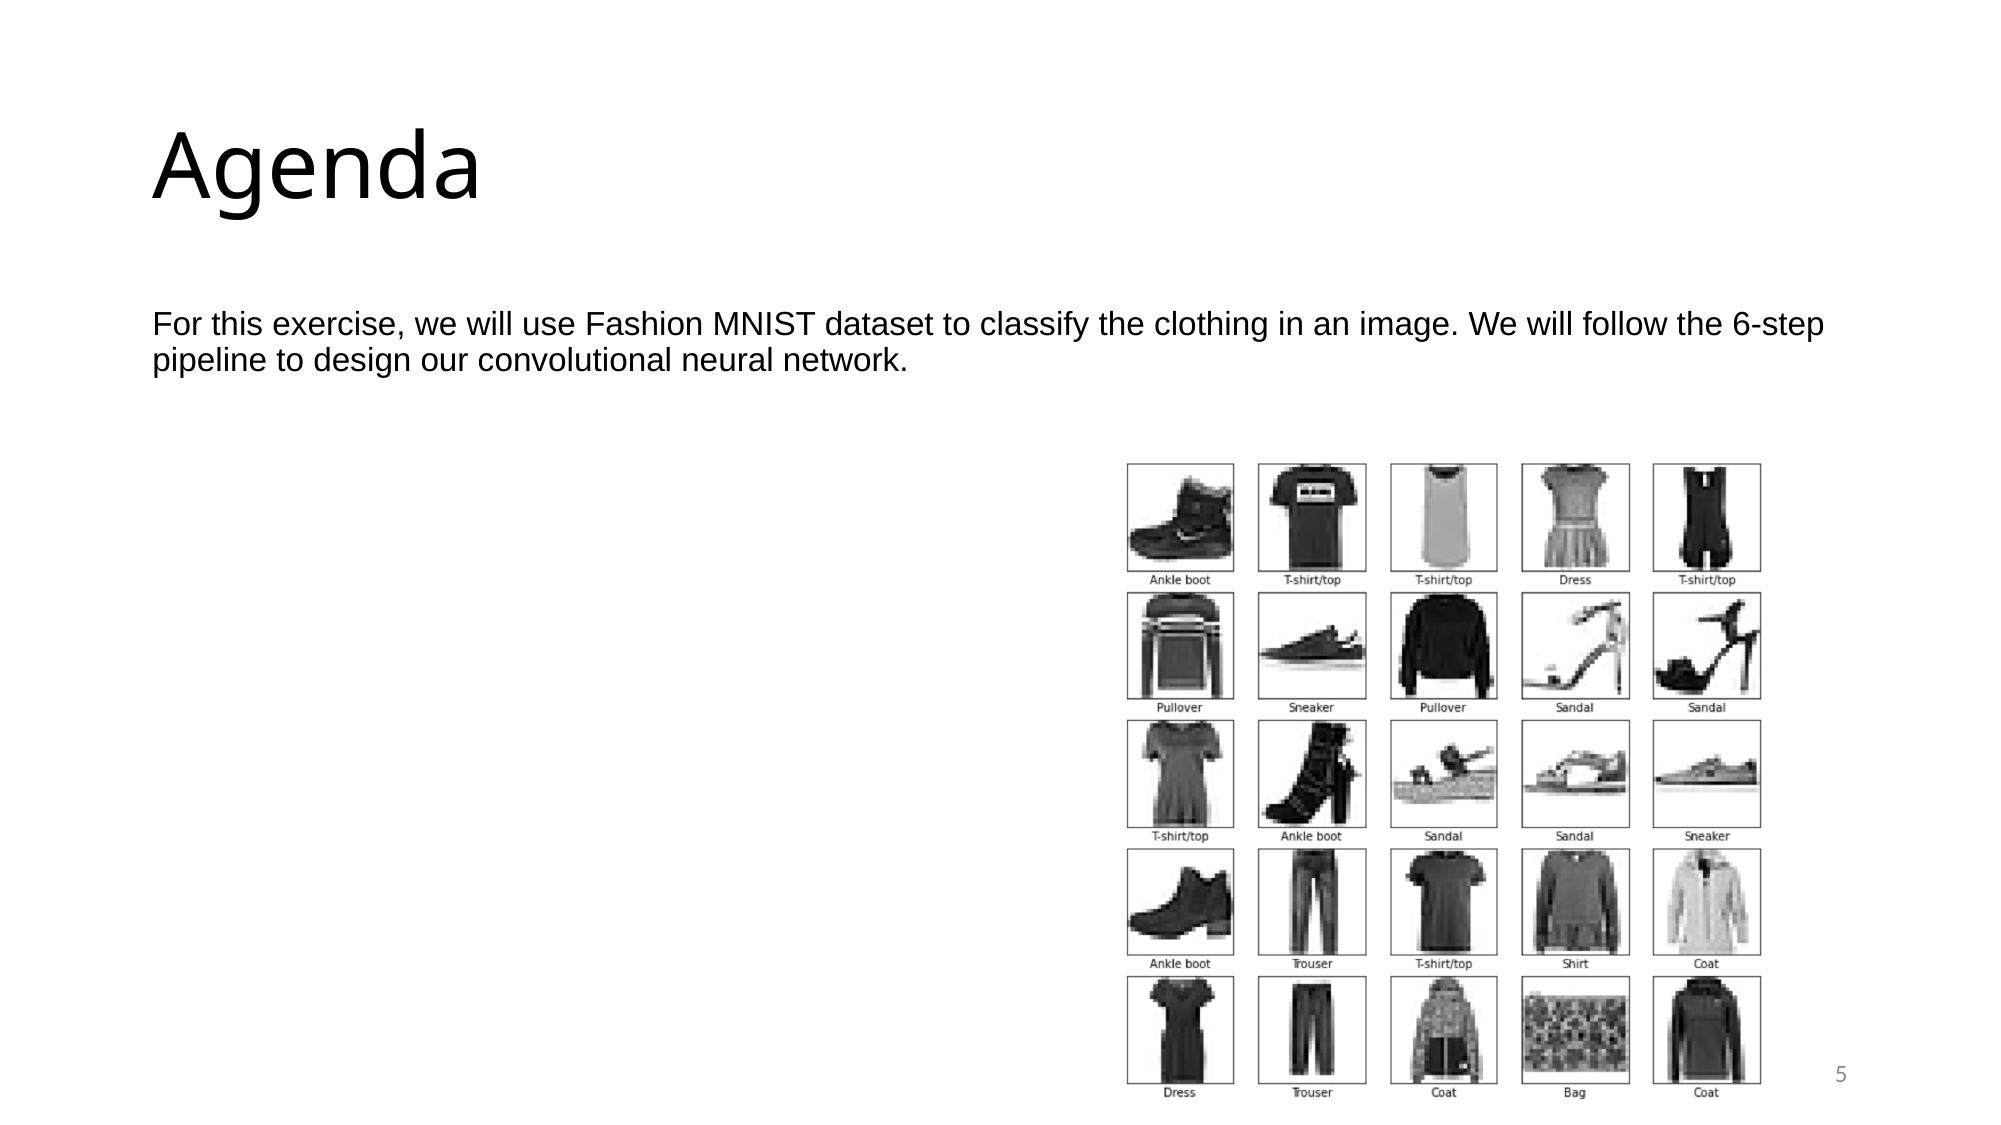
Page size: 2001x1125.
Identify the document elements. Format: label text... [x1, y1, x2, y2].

list For this exercise, we will use Fashion MNIST dataset to classify the clothing in an image. We will follow the 6-step pipeline to design our convolutional neural network. [137, 299, 1863, 1014]
slide_number 5 [1786, 1042, 1863, 1103]
picture [1105, 453, 1786, 1125]
title Agenda [137, 59, 1863, 278]
